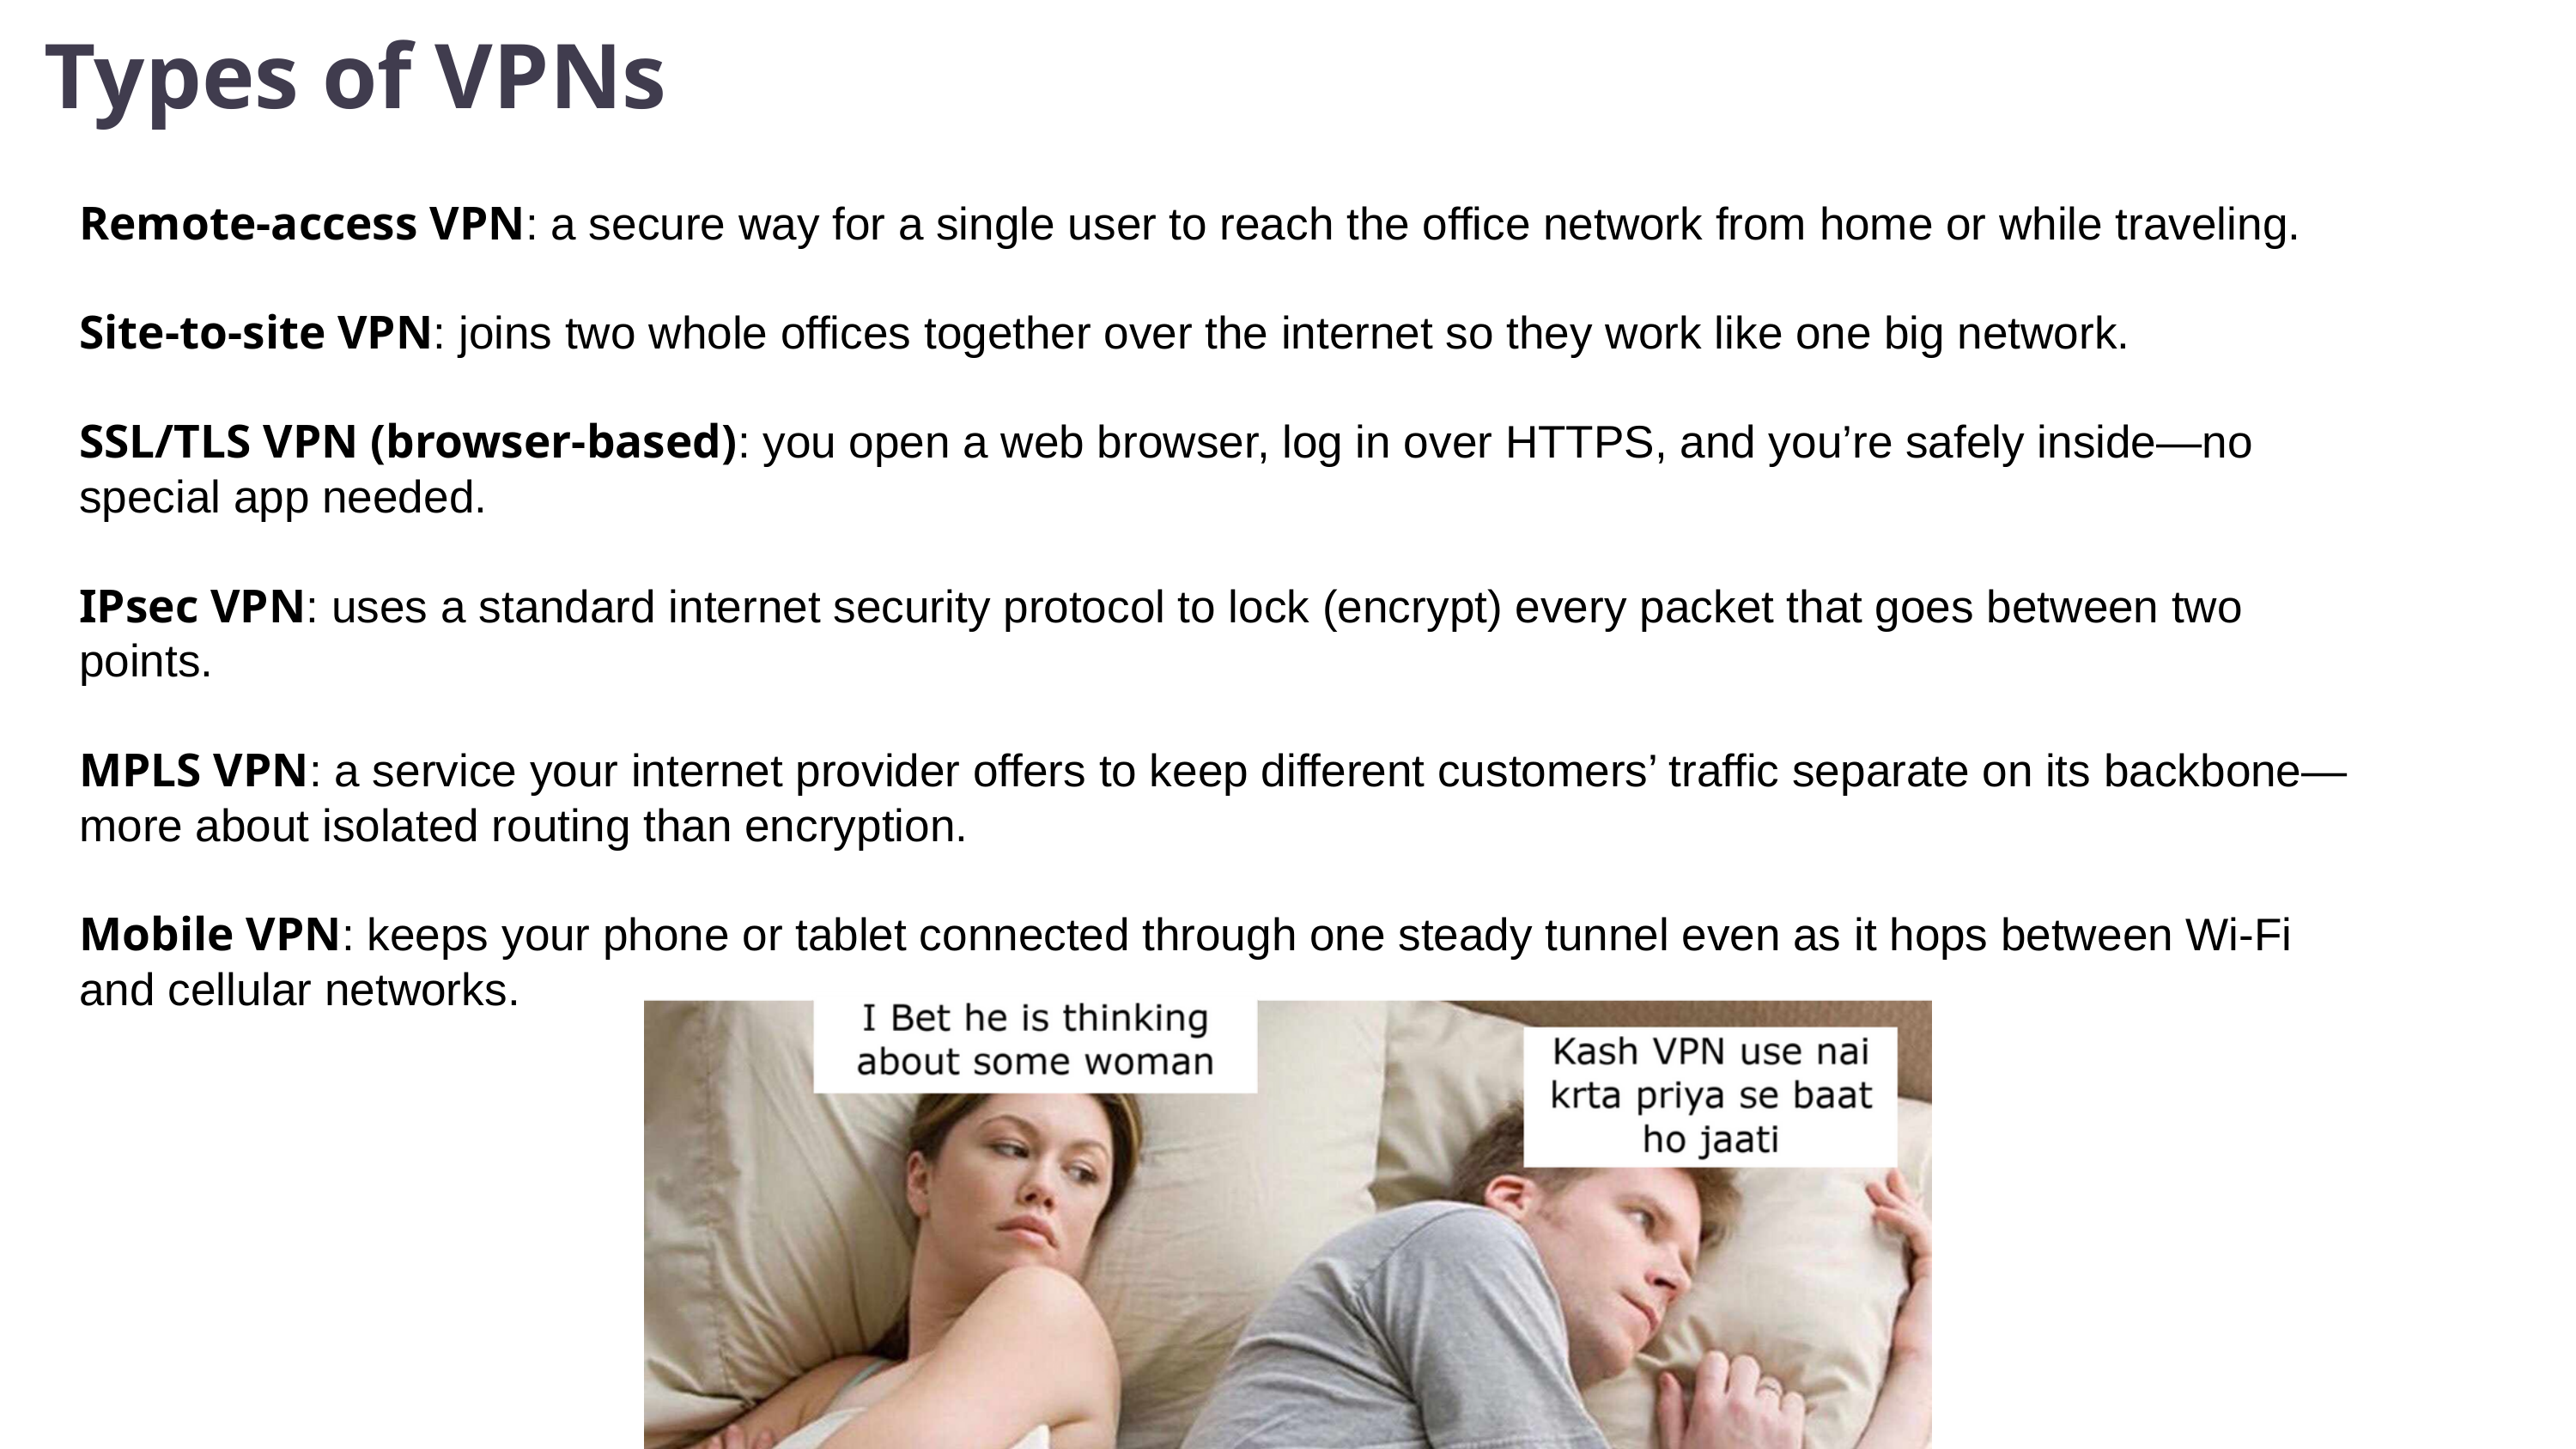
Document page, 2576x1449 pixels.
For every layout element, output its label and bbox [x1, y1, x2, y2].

text_box [0, 0, 2576, 1449]
text_box [44, 38, 754, 200]
text_box [79, 198, 2381, 1016]
